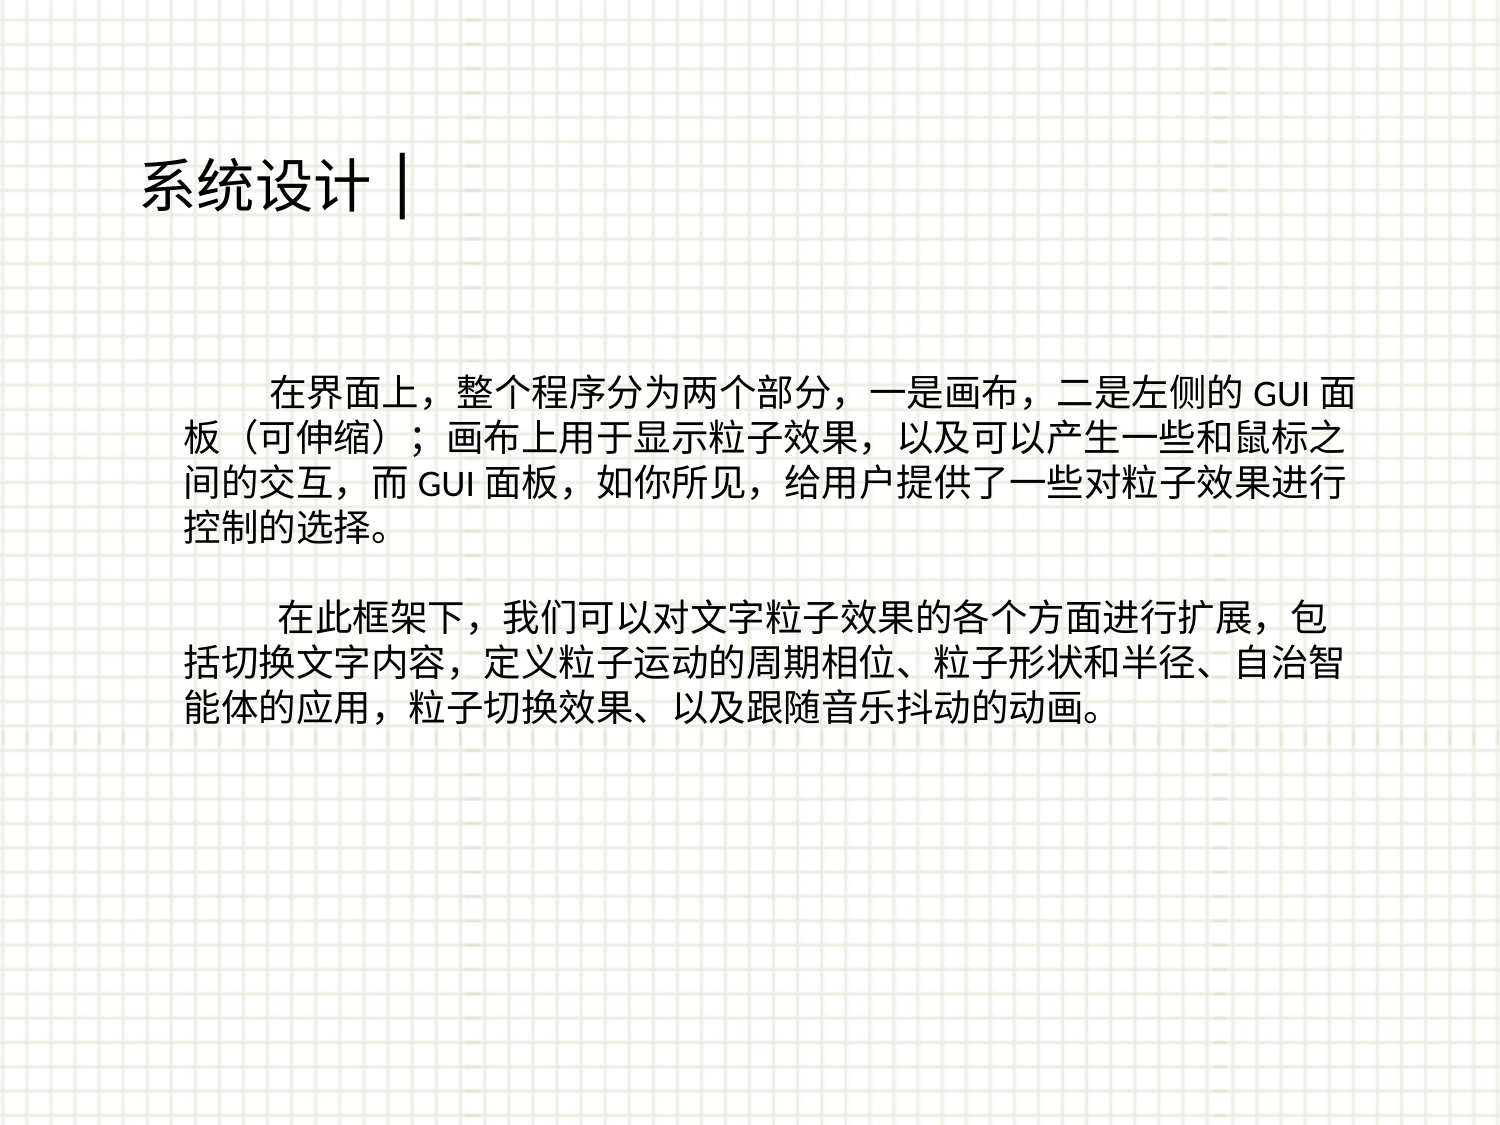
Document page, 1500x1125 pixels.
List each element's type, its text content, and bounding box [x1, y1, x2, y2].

text_box 在界面上，整个程序分为两个部分，一是画布，二是左侧的GUI面板（可伸缩）；画布上用于显示粒子效果，以及可以产生一些和鼠标之间的交互，而GUI面板，如你所见，给用户提供了一些对粒子效果进行控制的选择。 在此框架下，我们可以对文字粒子效果的各个方面进行扩展，包括切换文字内容，定义粒子运动的周期相位、粒子形状和半径、自治智能体的应用，粒子切换效果、以及跟随音乐抖动的动画。 [169, 361, 1374, 737]
picture [0, 0, 1500, 1125]
text_box 系统设计| [123, 125, 975, 231]
